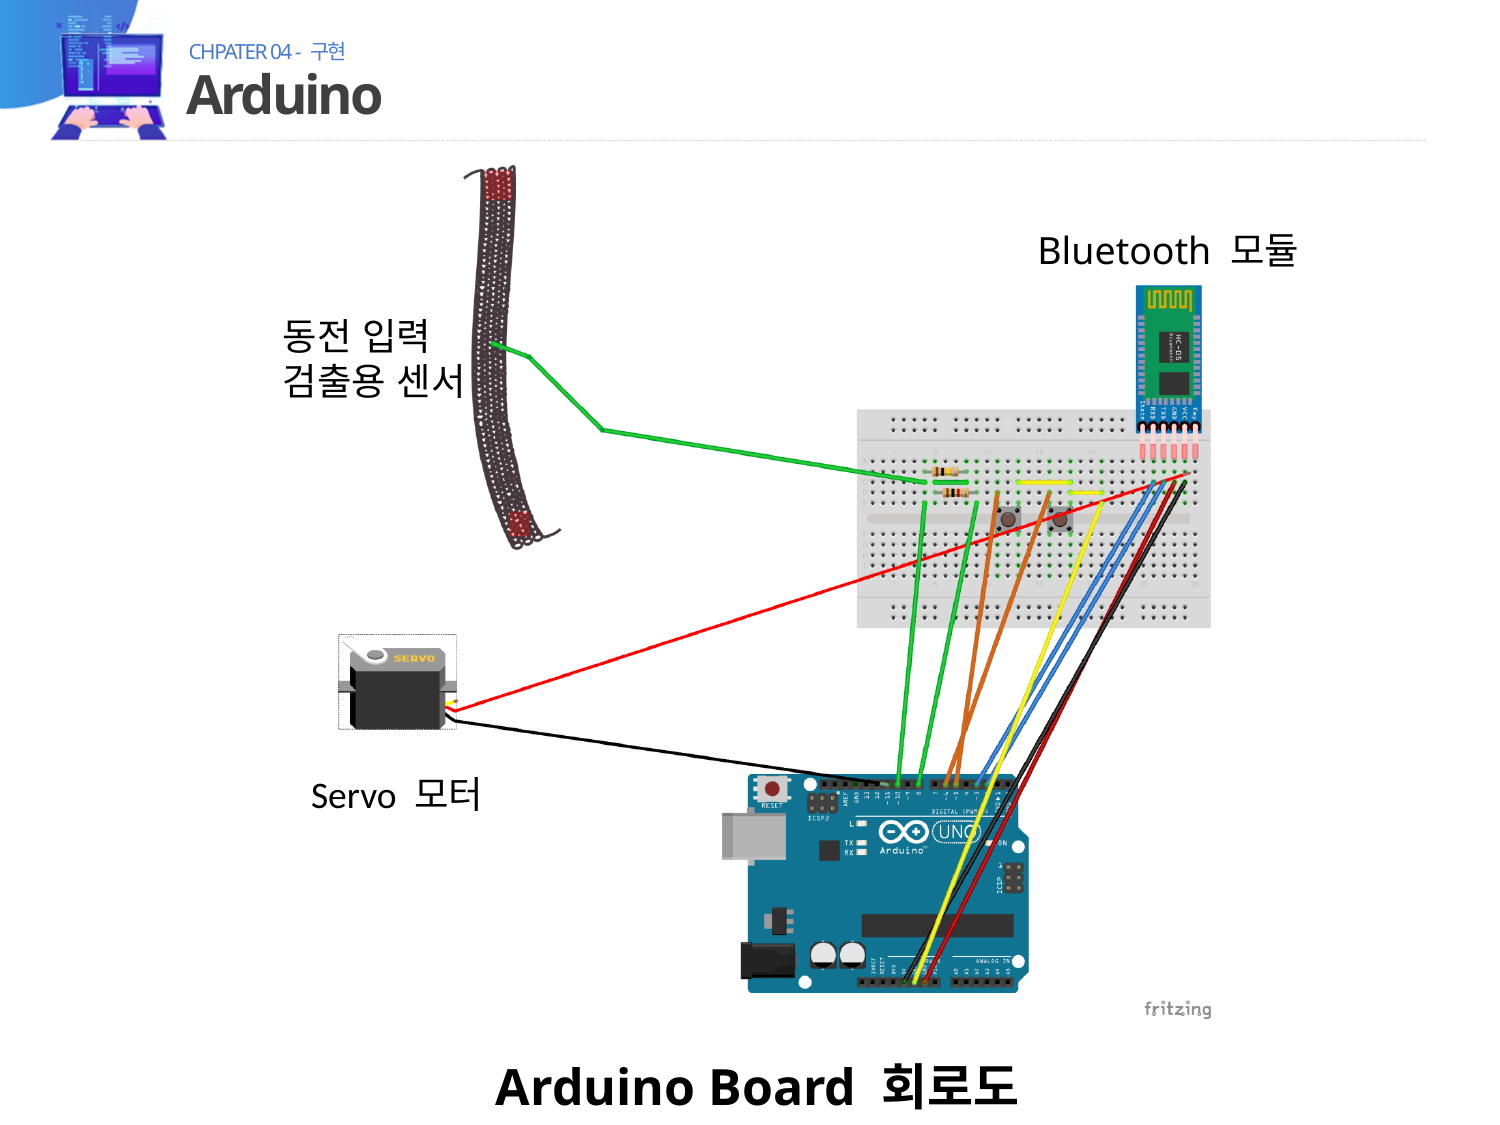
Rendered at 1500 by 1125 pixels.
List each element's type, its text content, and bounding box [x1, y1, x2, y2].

picture [0, 0, 1500, 1125]
text_box 동전 입력 검출용 센서 [268, 305, 338, 411]
text_box Arduino Board 회로도 [252, 1018, 1263, 1124]
text_box CHPATER 04 - 구현 [173, 31, 362, 97]
text_box Bluetooth 모듈 [1211, 219, 1352, 280]
text_box Servo 모터 [296, 763, 338, 823]
title Arduino [171, 55, 821, 140]
